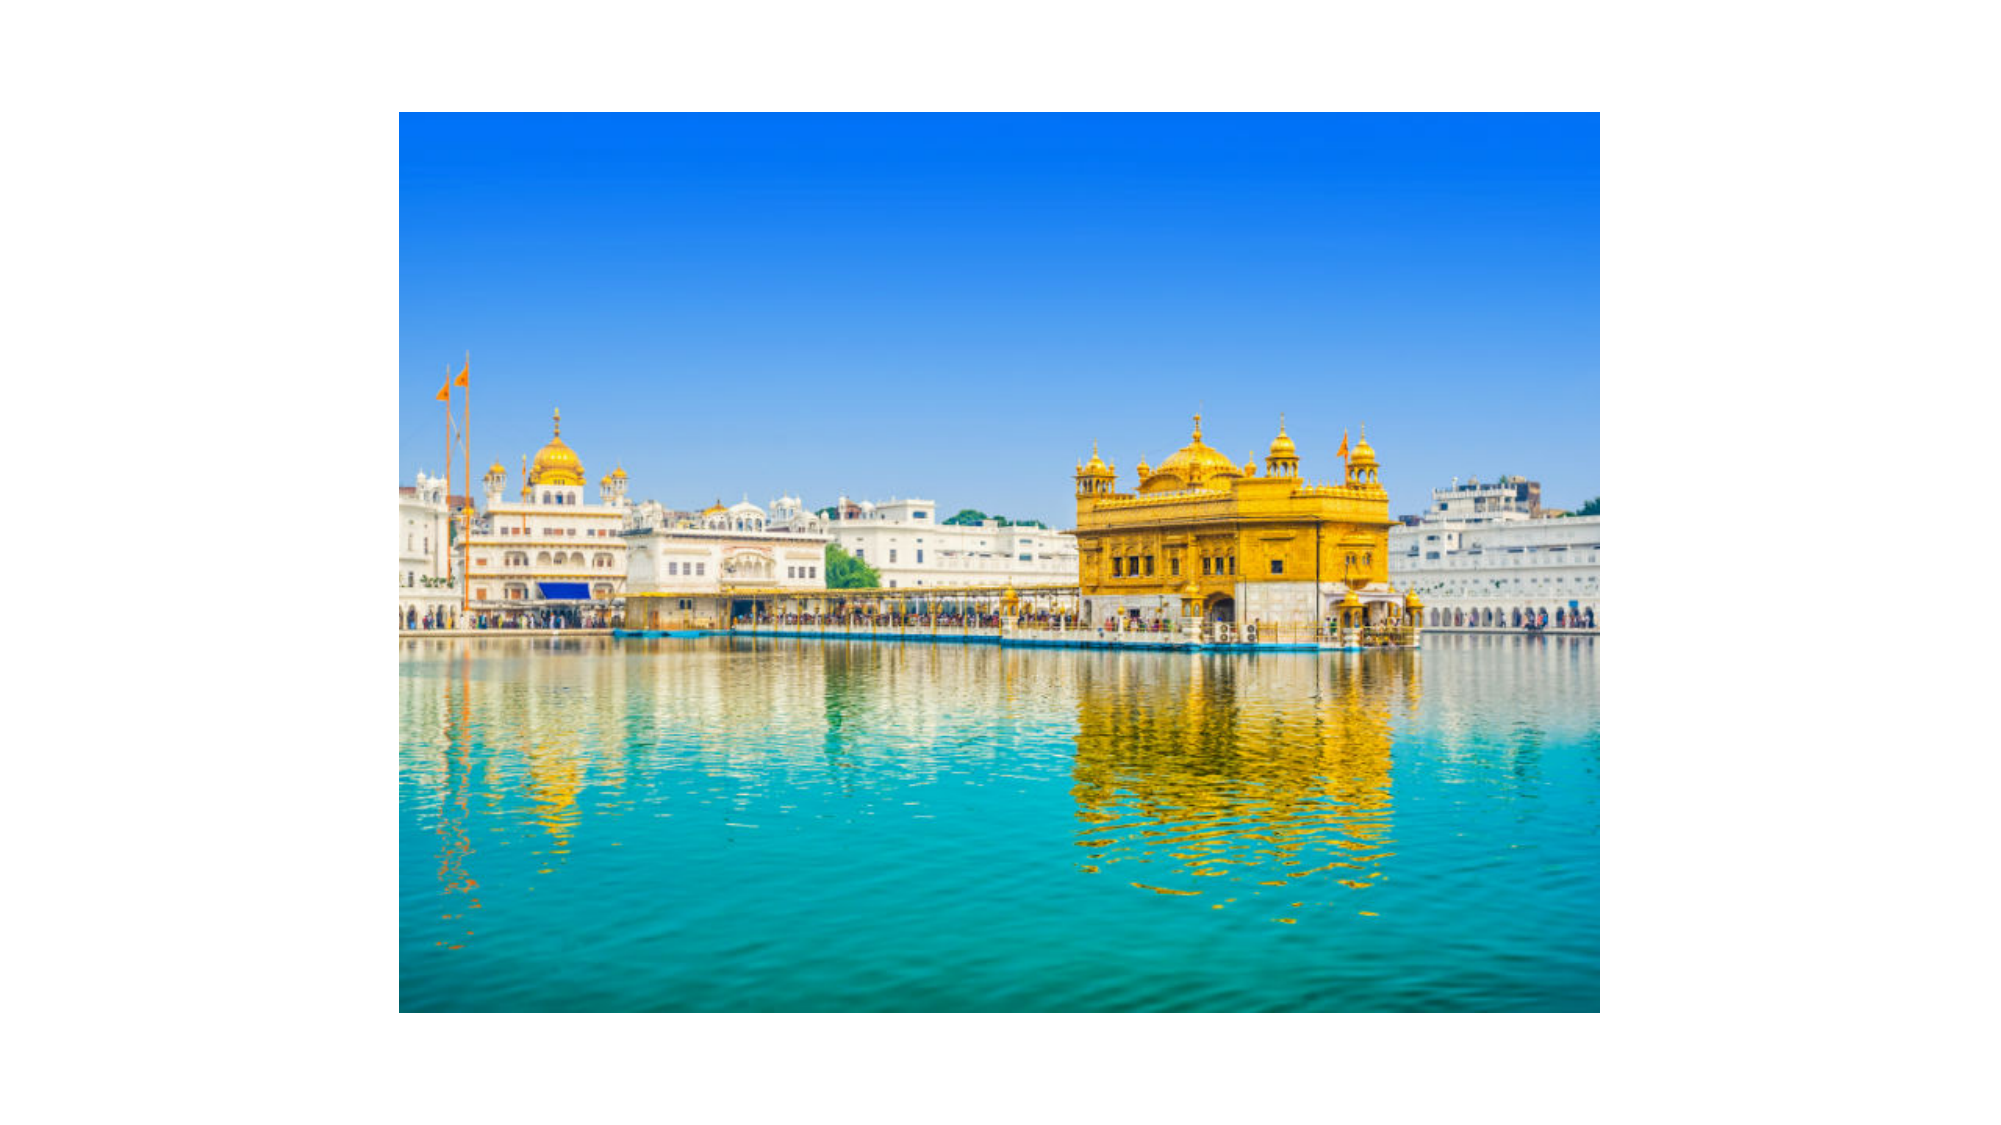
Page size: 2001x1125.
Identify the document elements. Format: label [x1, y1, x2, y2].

picture [399, 112, 1600, 1013]
